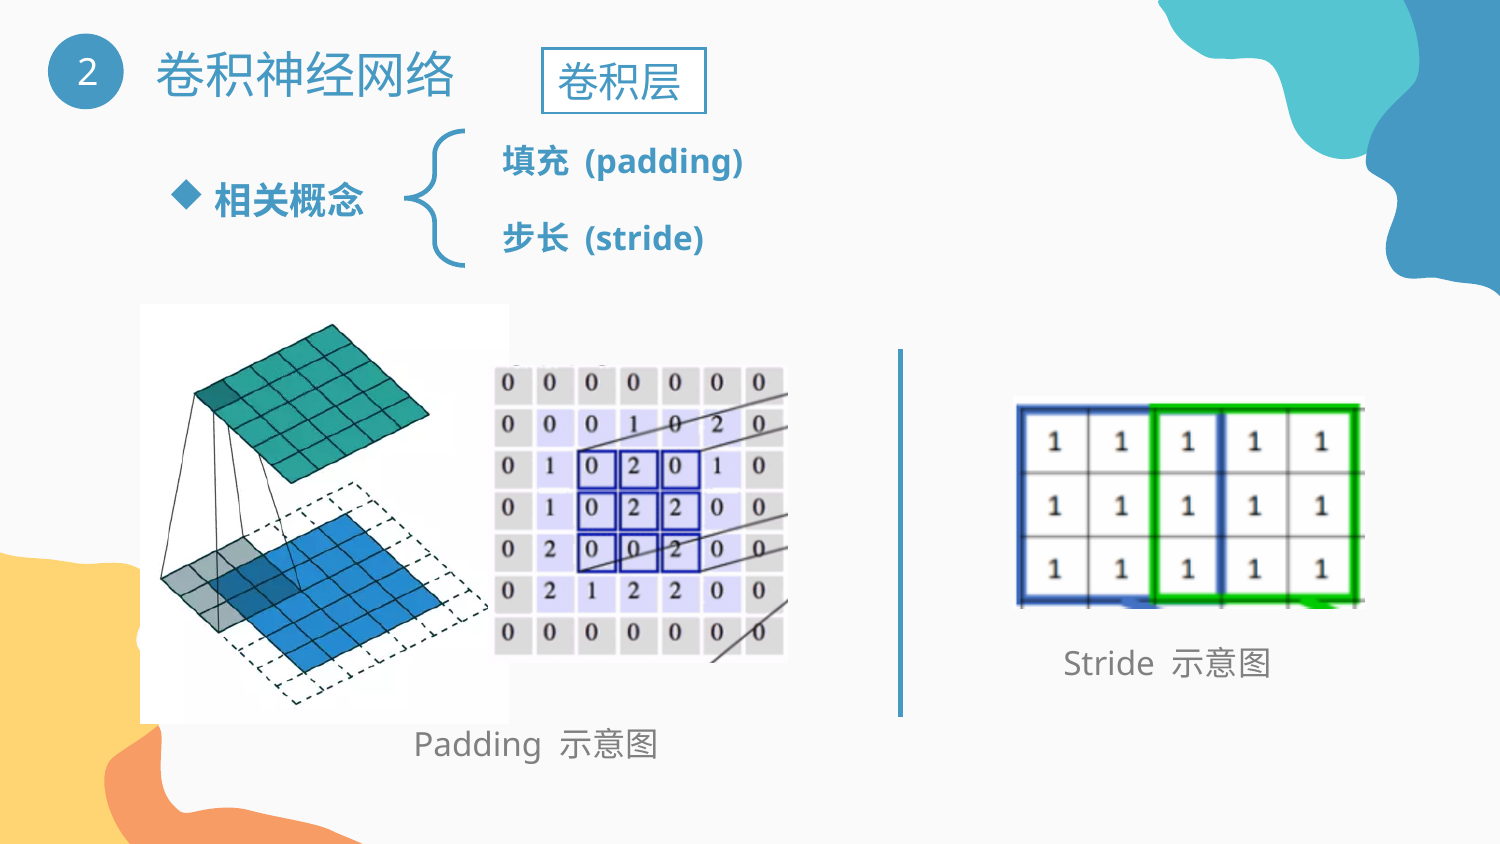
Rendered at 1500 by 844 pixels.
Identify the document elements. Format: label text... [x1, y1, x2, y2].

text_box 相关概念 [153, 169, 380, 230]
text_box 填充 (padding) [488, 133, 977, 188]
text_box 卷积神经网络 [140, 36, 509, 111]
text_box 2 [62, 40, 141, 101]
picture [140, 304, 788, 724]
text_box Stride 示意图 [1048, 635, 1427, 690]
text_box Padding 示意图 [398, 715, 777, 771]
text_box 步长 (stride) [488, 209, 977, 265]
text_box [46, 32, 111, 111]
picture [1013, 396, 1365, 609]
text_box 卷积层 [541, 47, 707, 114]
text_box [404, 130, 465, 266]
